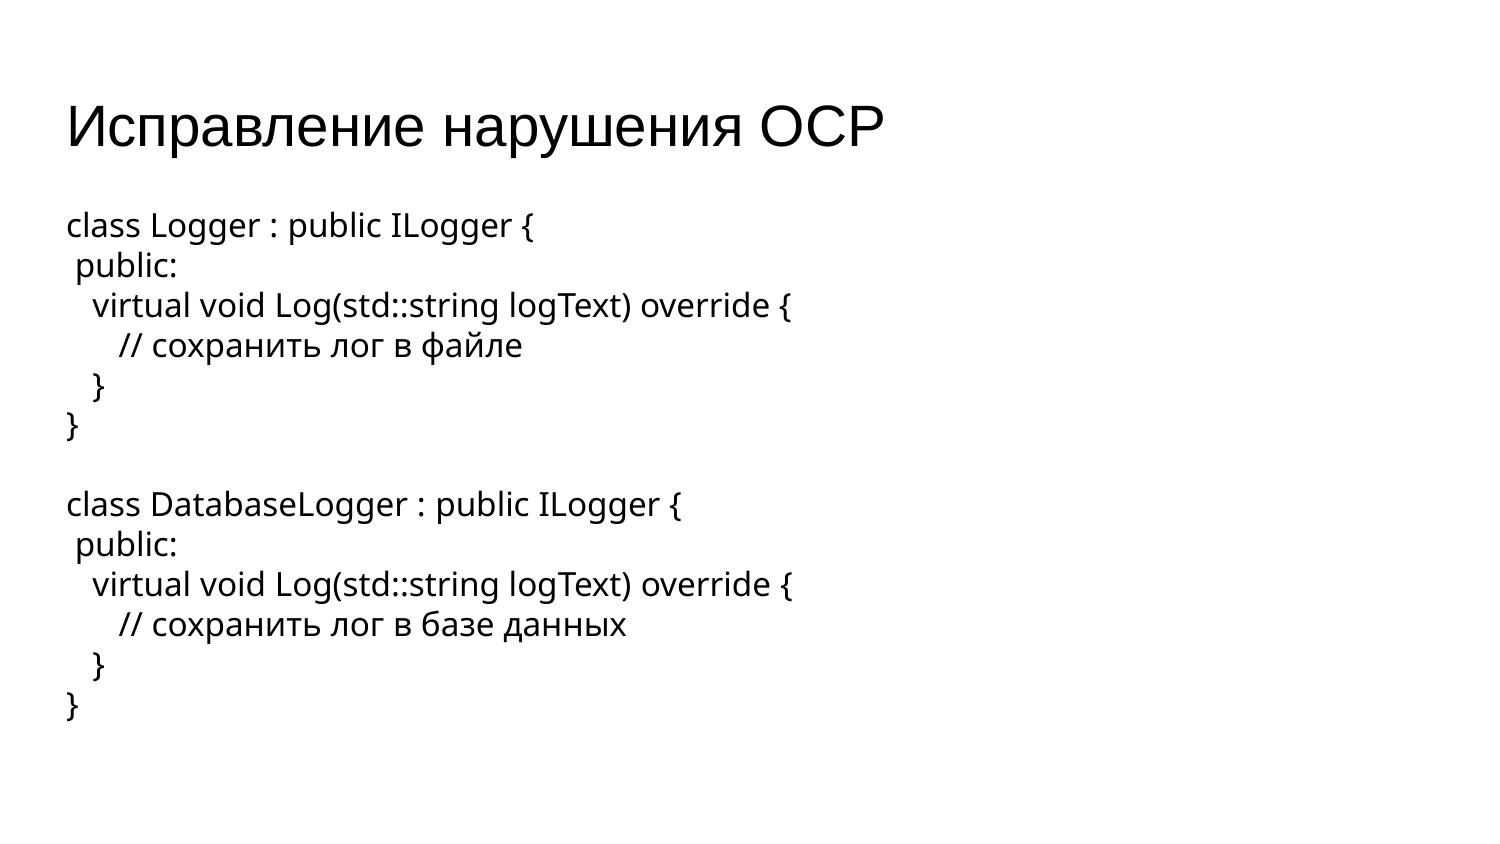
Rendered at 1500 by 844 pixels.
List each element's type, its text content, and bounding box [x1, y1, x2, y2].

list class Logger : public ILogger { public: virtual void Log(std::string logText) override { // сохранить лог в файле } } class DatabaseLogger : public ILogger { public: virtual void Log(std::string logText) override { // сохранить лог в базе данных } } [51, 189, 1449, 750]
title Исправление нарушения OCP [51, 72, 1449, 167]
